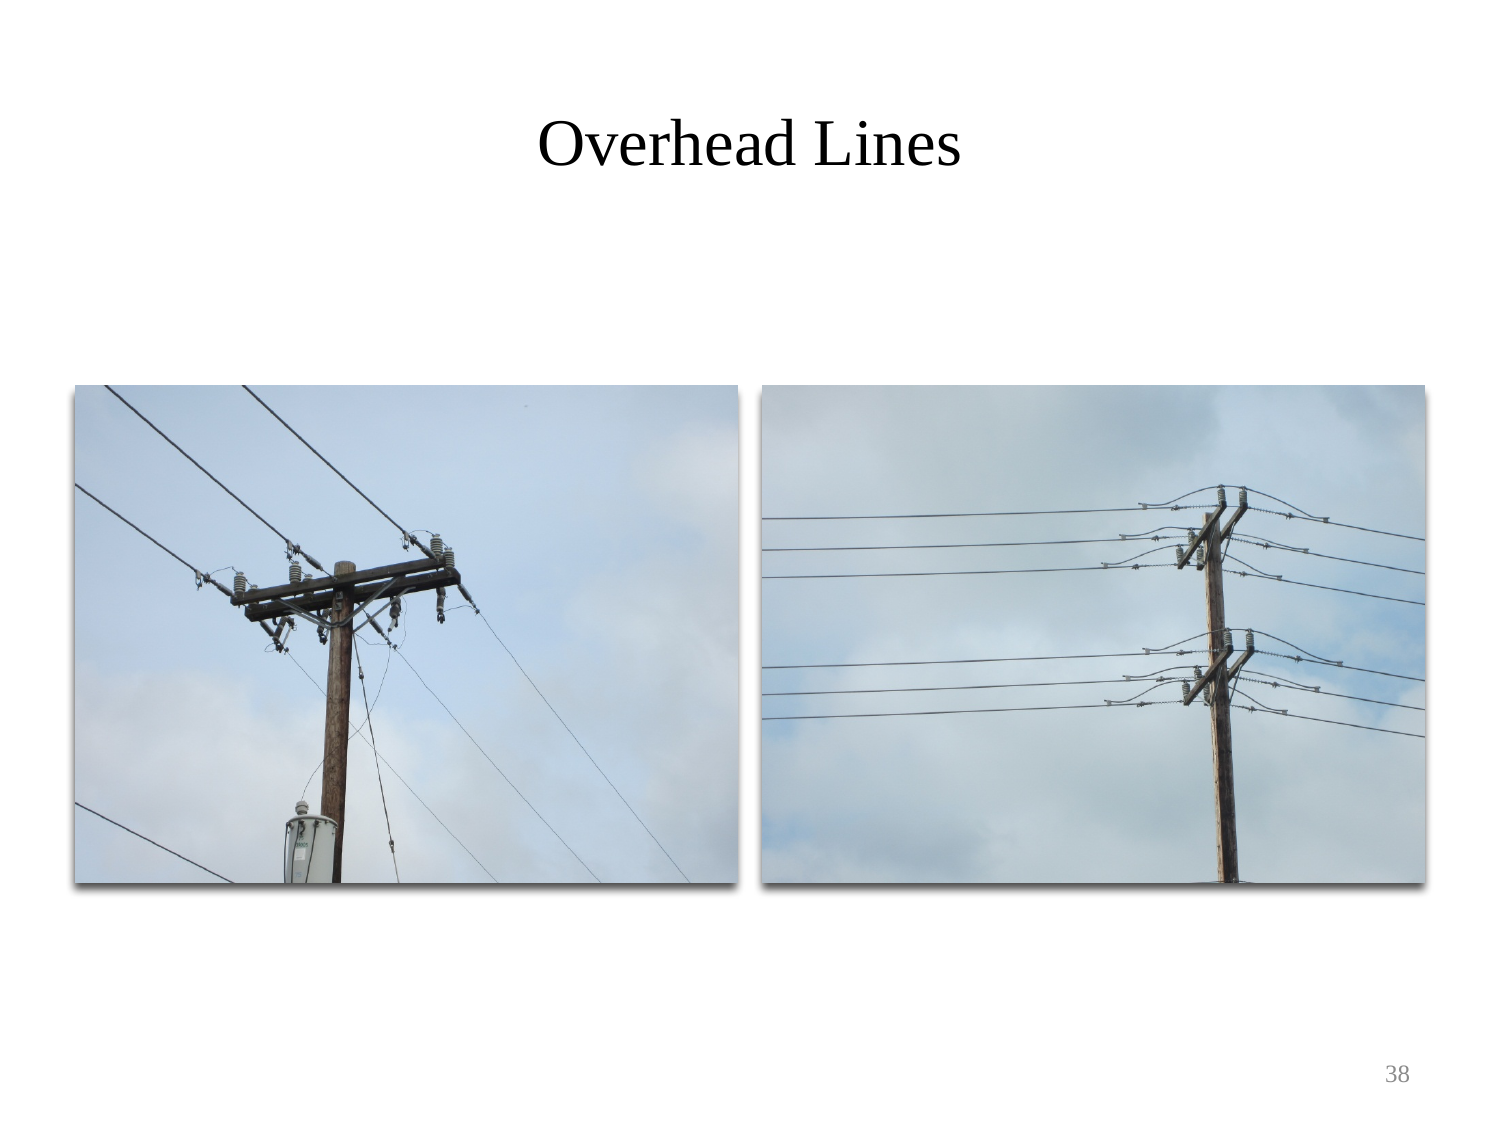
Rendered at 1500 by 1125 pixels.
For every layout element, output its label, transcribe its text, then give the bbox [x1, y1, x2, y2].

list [762, 384, 1426, 883]
title Overhead Lines [75, 45, 1425, 233]
slide_number 38 [1074, 1042, 1425, 1103]
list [74, 384, 738, 883]
